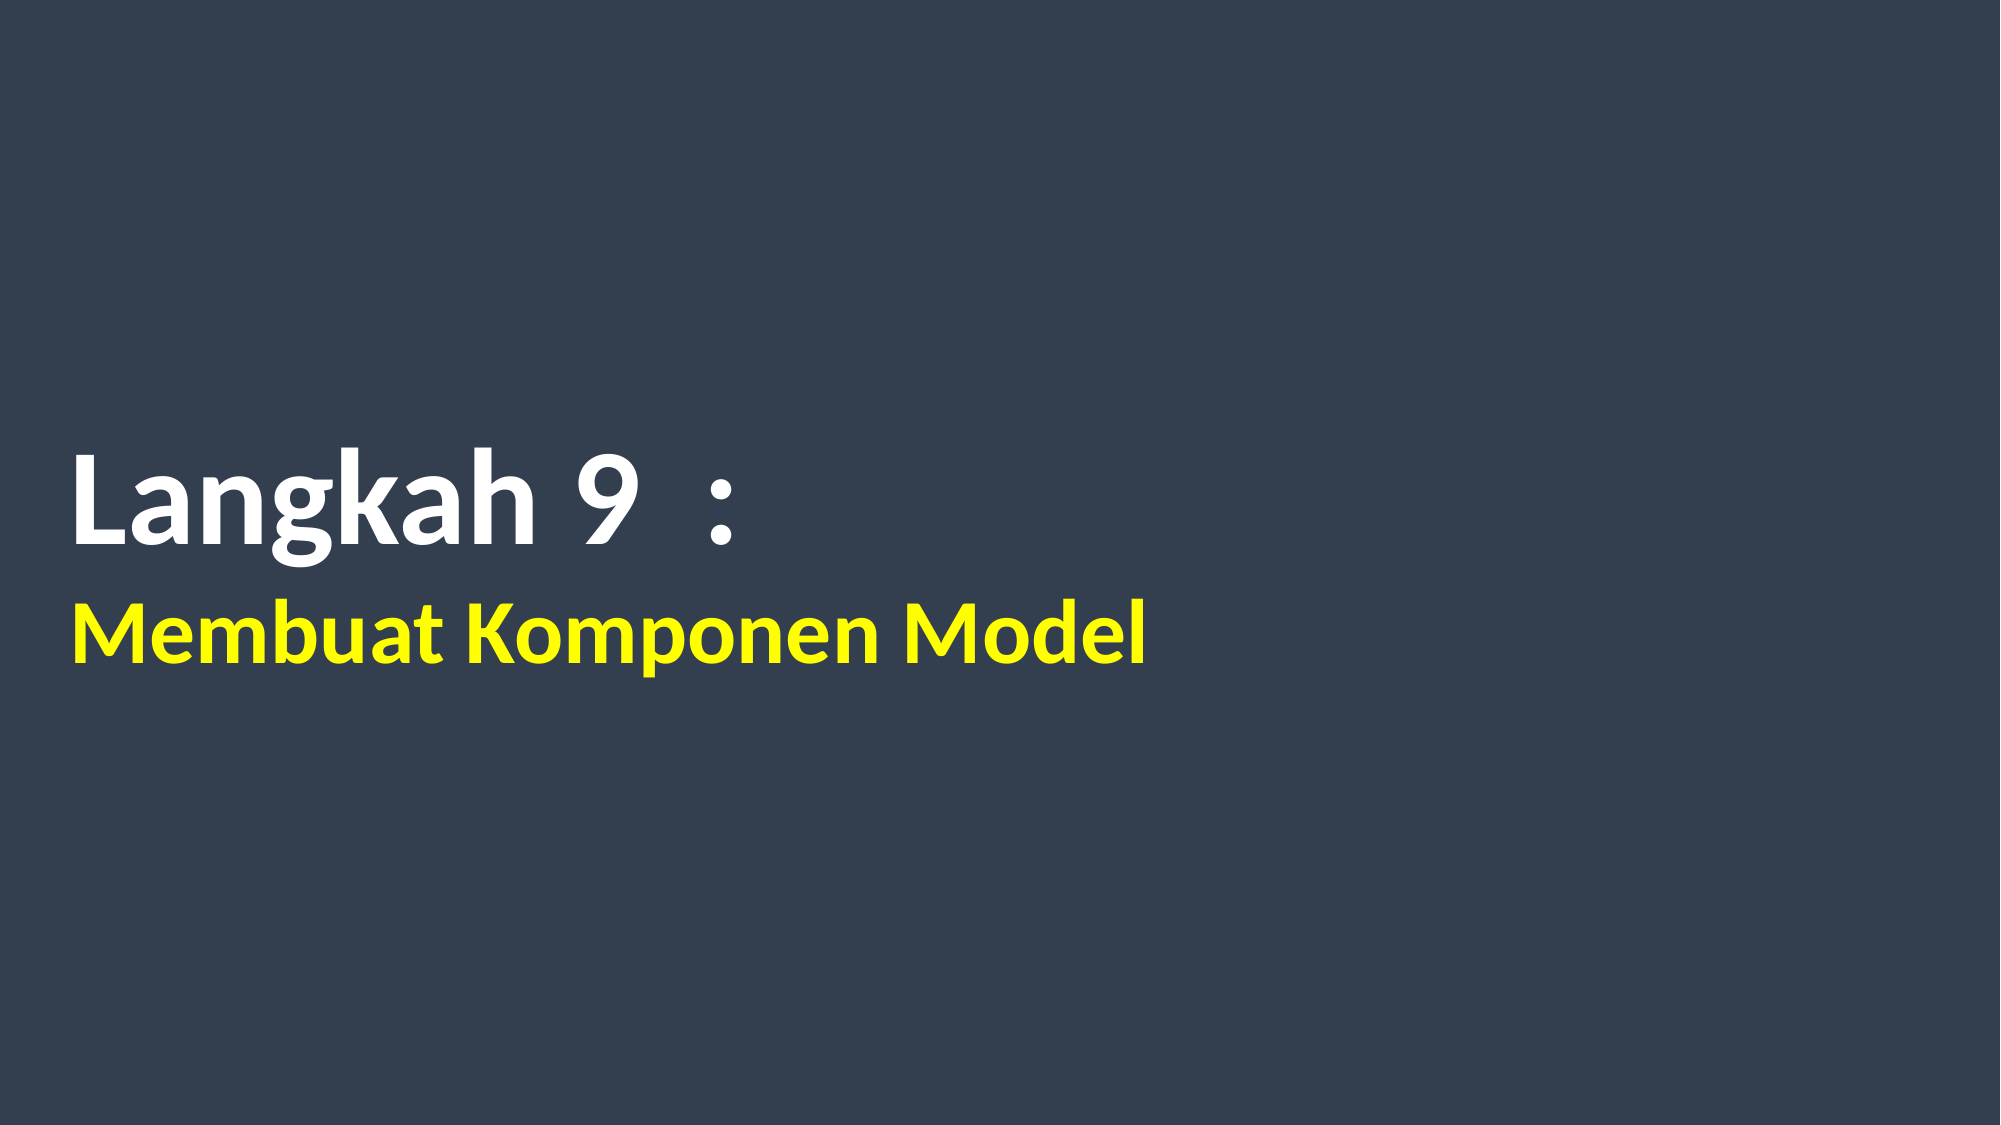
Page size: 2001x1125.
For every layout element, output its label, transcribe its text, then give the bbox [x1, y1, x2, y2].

text_box Langkah 9 : Membuat Komponen Model [54, 399, 1900, 689]
